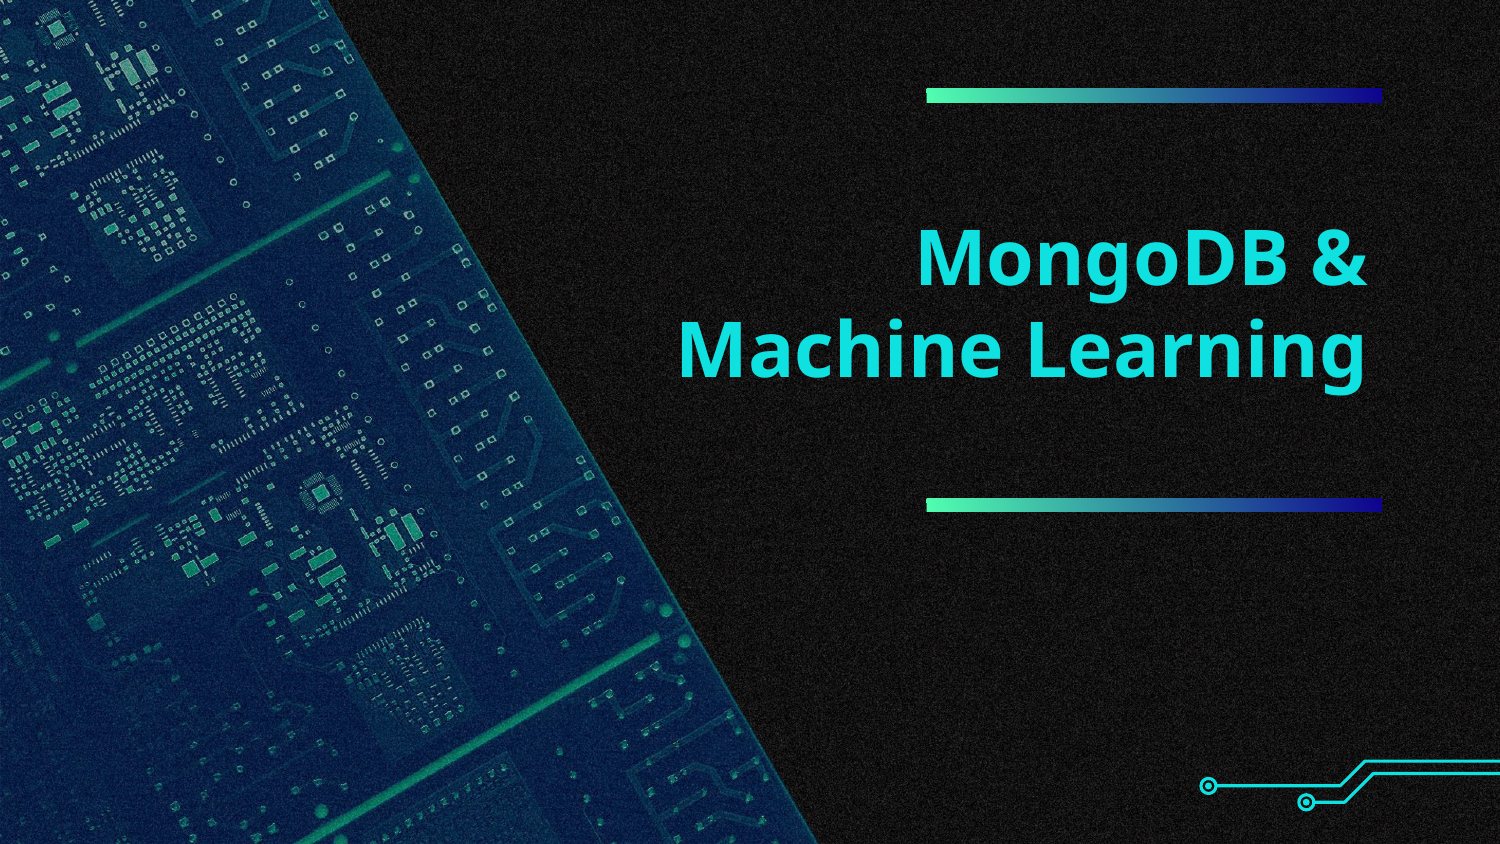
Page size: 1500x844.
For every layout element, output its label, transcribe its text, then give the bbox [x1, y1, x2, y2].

text_box [926, 88, 1383, 103]
text_box [926, 498, 1383, 512]
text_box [1200, 760, 1500, 811]
picture [0, 0, 1500, 844]
title MongoDB & Machine Learning [592, 107, 1384, 495]
